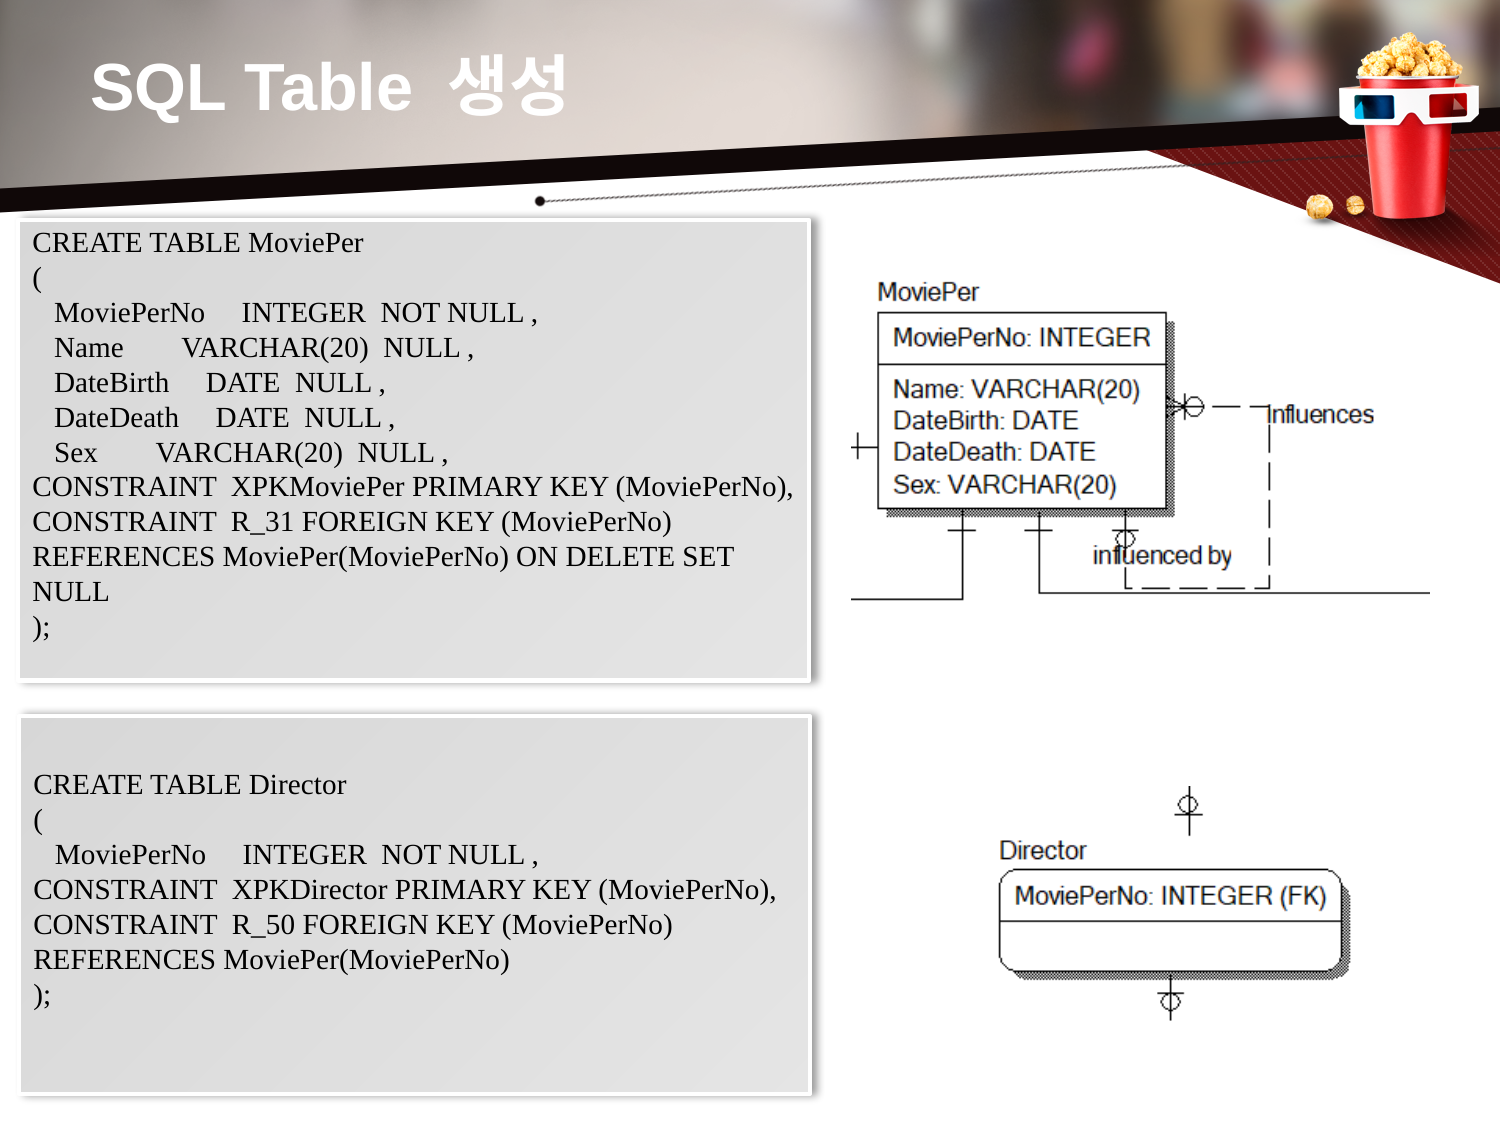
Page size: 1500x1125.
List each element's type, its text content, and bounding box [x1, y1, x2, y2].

picture [0, 0, 1500, 1125]
title SQL Table 생성 [75, 14, 1425, 145]
text_box CREATE TABLE Director ( MoviePerNo INTEGER NOT NULL , CONSTRAINT XPKDirector PRIMARY KEY (MoviePerNo), CONSTRAINT R_50 FOREIGN KEY (MoviePerNo) REFERENCES MoviePer(MoviePerNo) ); [17, 714, 812, 1096]
text_box CREATE TABLE MoviePer ( MoviePerNo INTEGER NOT NULL , Name VARCHAR(20) NULL , DateBirth DATE NULL , DateDeath DATE NULL , Sex VARCHAR(20) NULL , CONSTRAINT XPKMoviePer PRIMARY KEY (MoviePerNo), CONSTRAINT R_31 FOREIGN KEY (MoviePerNo) REFERENCES MoviePer(MoviePerNo) ON DELETE SET NULL ); [16, 218, 811, 683]
